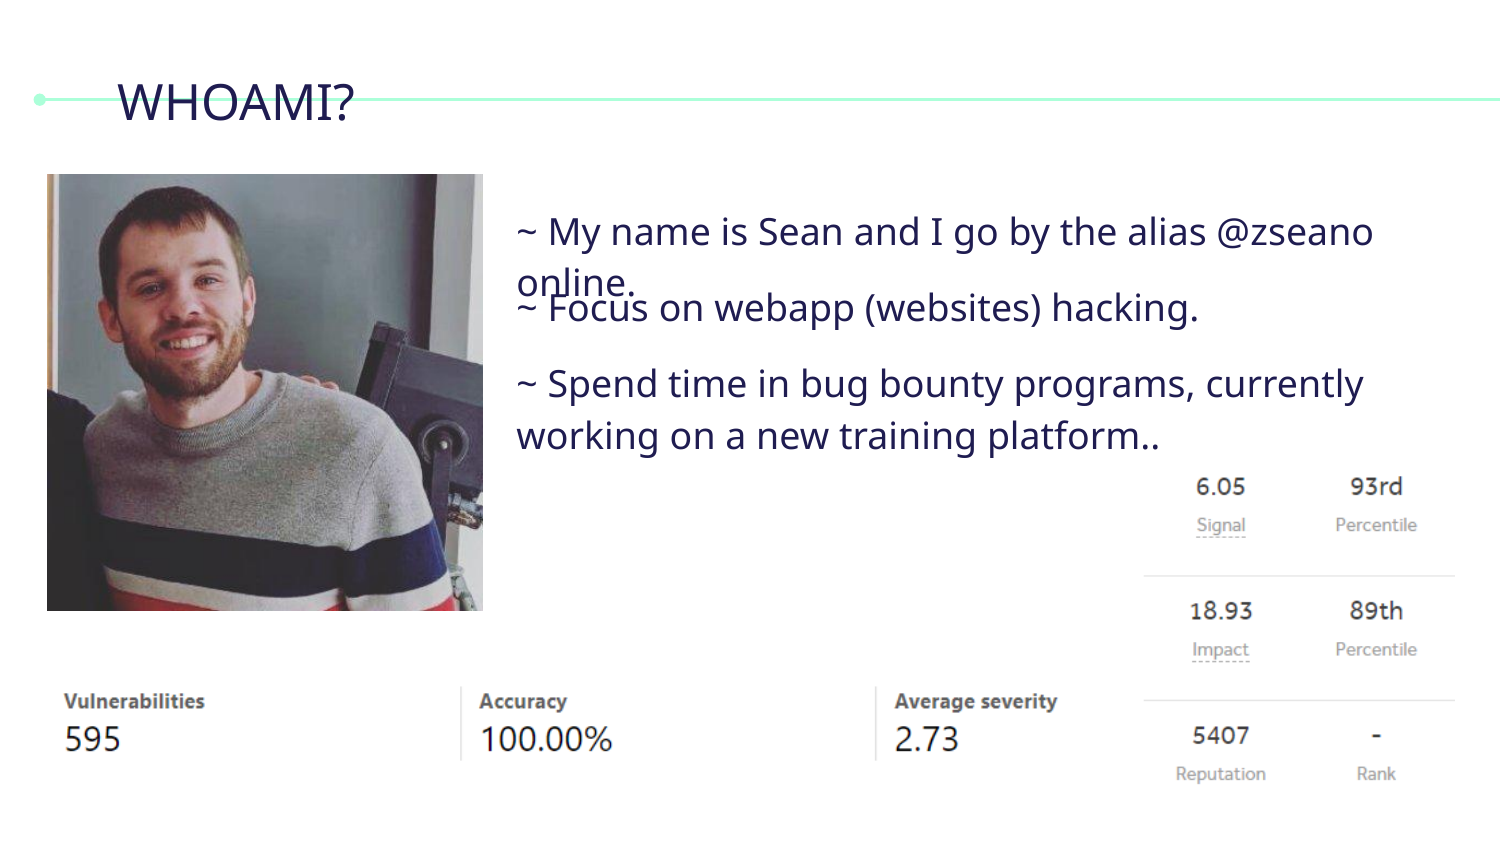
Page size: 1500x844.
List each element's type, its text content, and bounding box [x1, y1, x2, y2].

picture [46, 174, 483, 611]
text_box ~ My name is Sean and I go by the alias @zseano online. [501, 185, 1480, 263]
title WHOAMI? [102, 55, 1101, 144]
picture [46, 655, 1120, 787]
text_box ~ Spend time in bug bounty programs, currently working on a new training platform.. [501, 338, 1465, 469]
picture [1140, 450, 1456, 820]
text_box ~ Focus on webapp (websites) hacking. [501, 262, 1465, 338]
